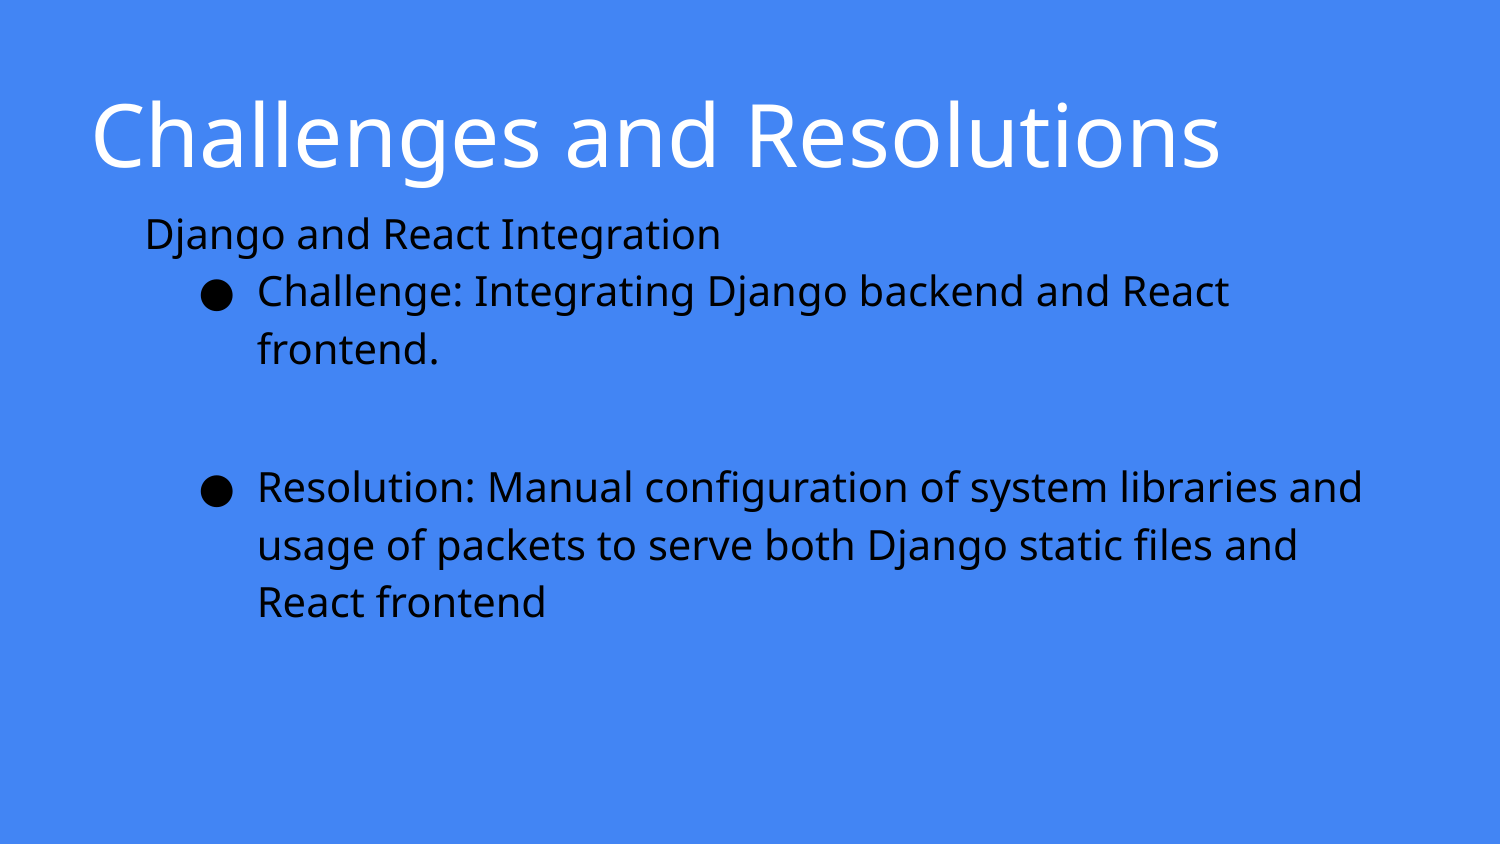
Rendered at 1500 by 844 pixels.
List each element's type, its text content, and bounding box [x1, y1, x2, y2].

text_box Resolution: Manual configuration of system libraries and usage of packets to serve both Django static files and React frontend [91, 438, 1391, 718]
text_box Django and React Integration Challenge: Integrating Django backend and React frontend. [91, 185, 1438, 678]
title Challenges and Resolutions [75, 49, 1366, 216]
